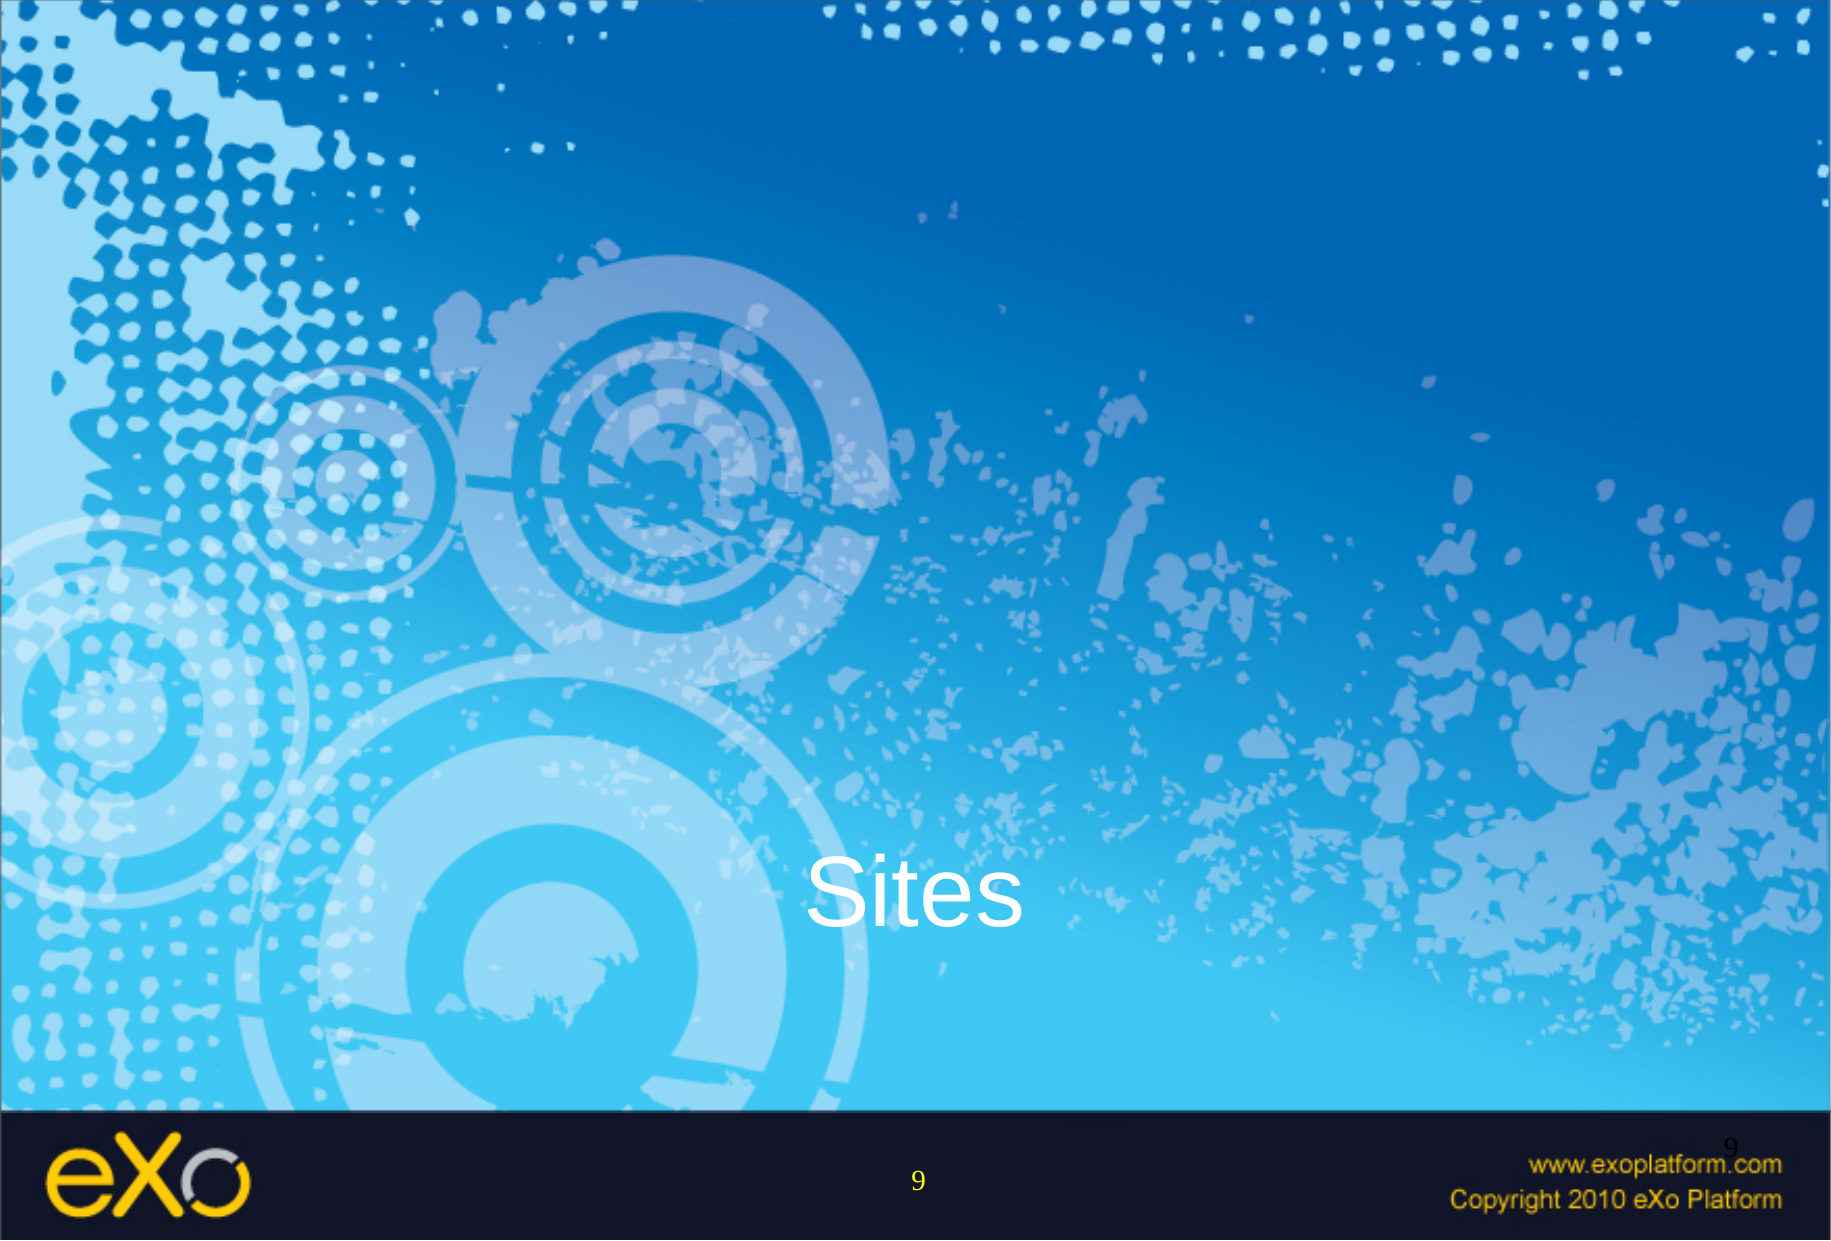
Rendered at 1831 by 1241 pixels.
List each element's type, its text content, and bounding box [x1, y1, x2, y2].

text_box 9 [1312, 1129, 1739, 1215]
picture [0, 0, 1831, 1240]
text_box Sites [90, 769, 1738, 1015]
